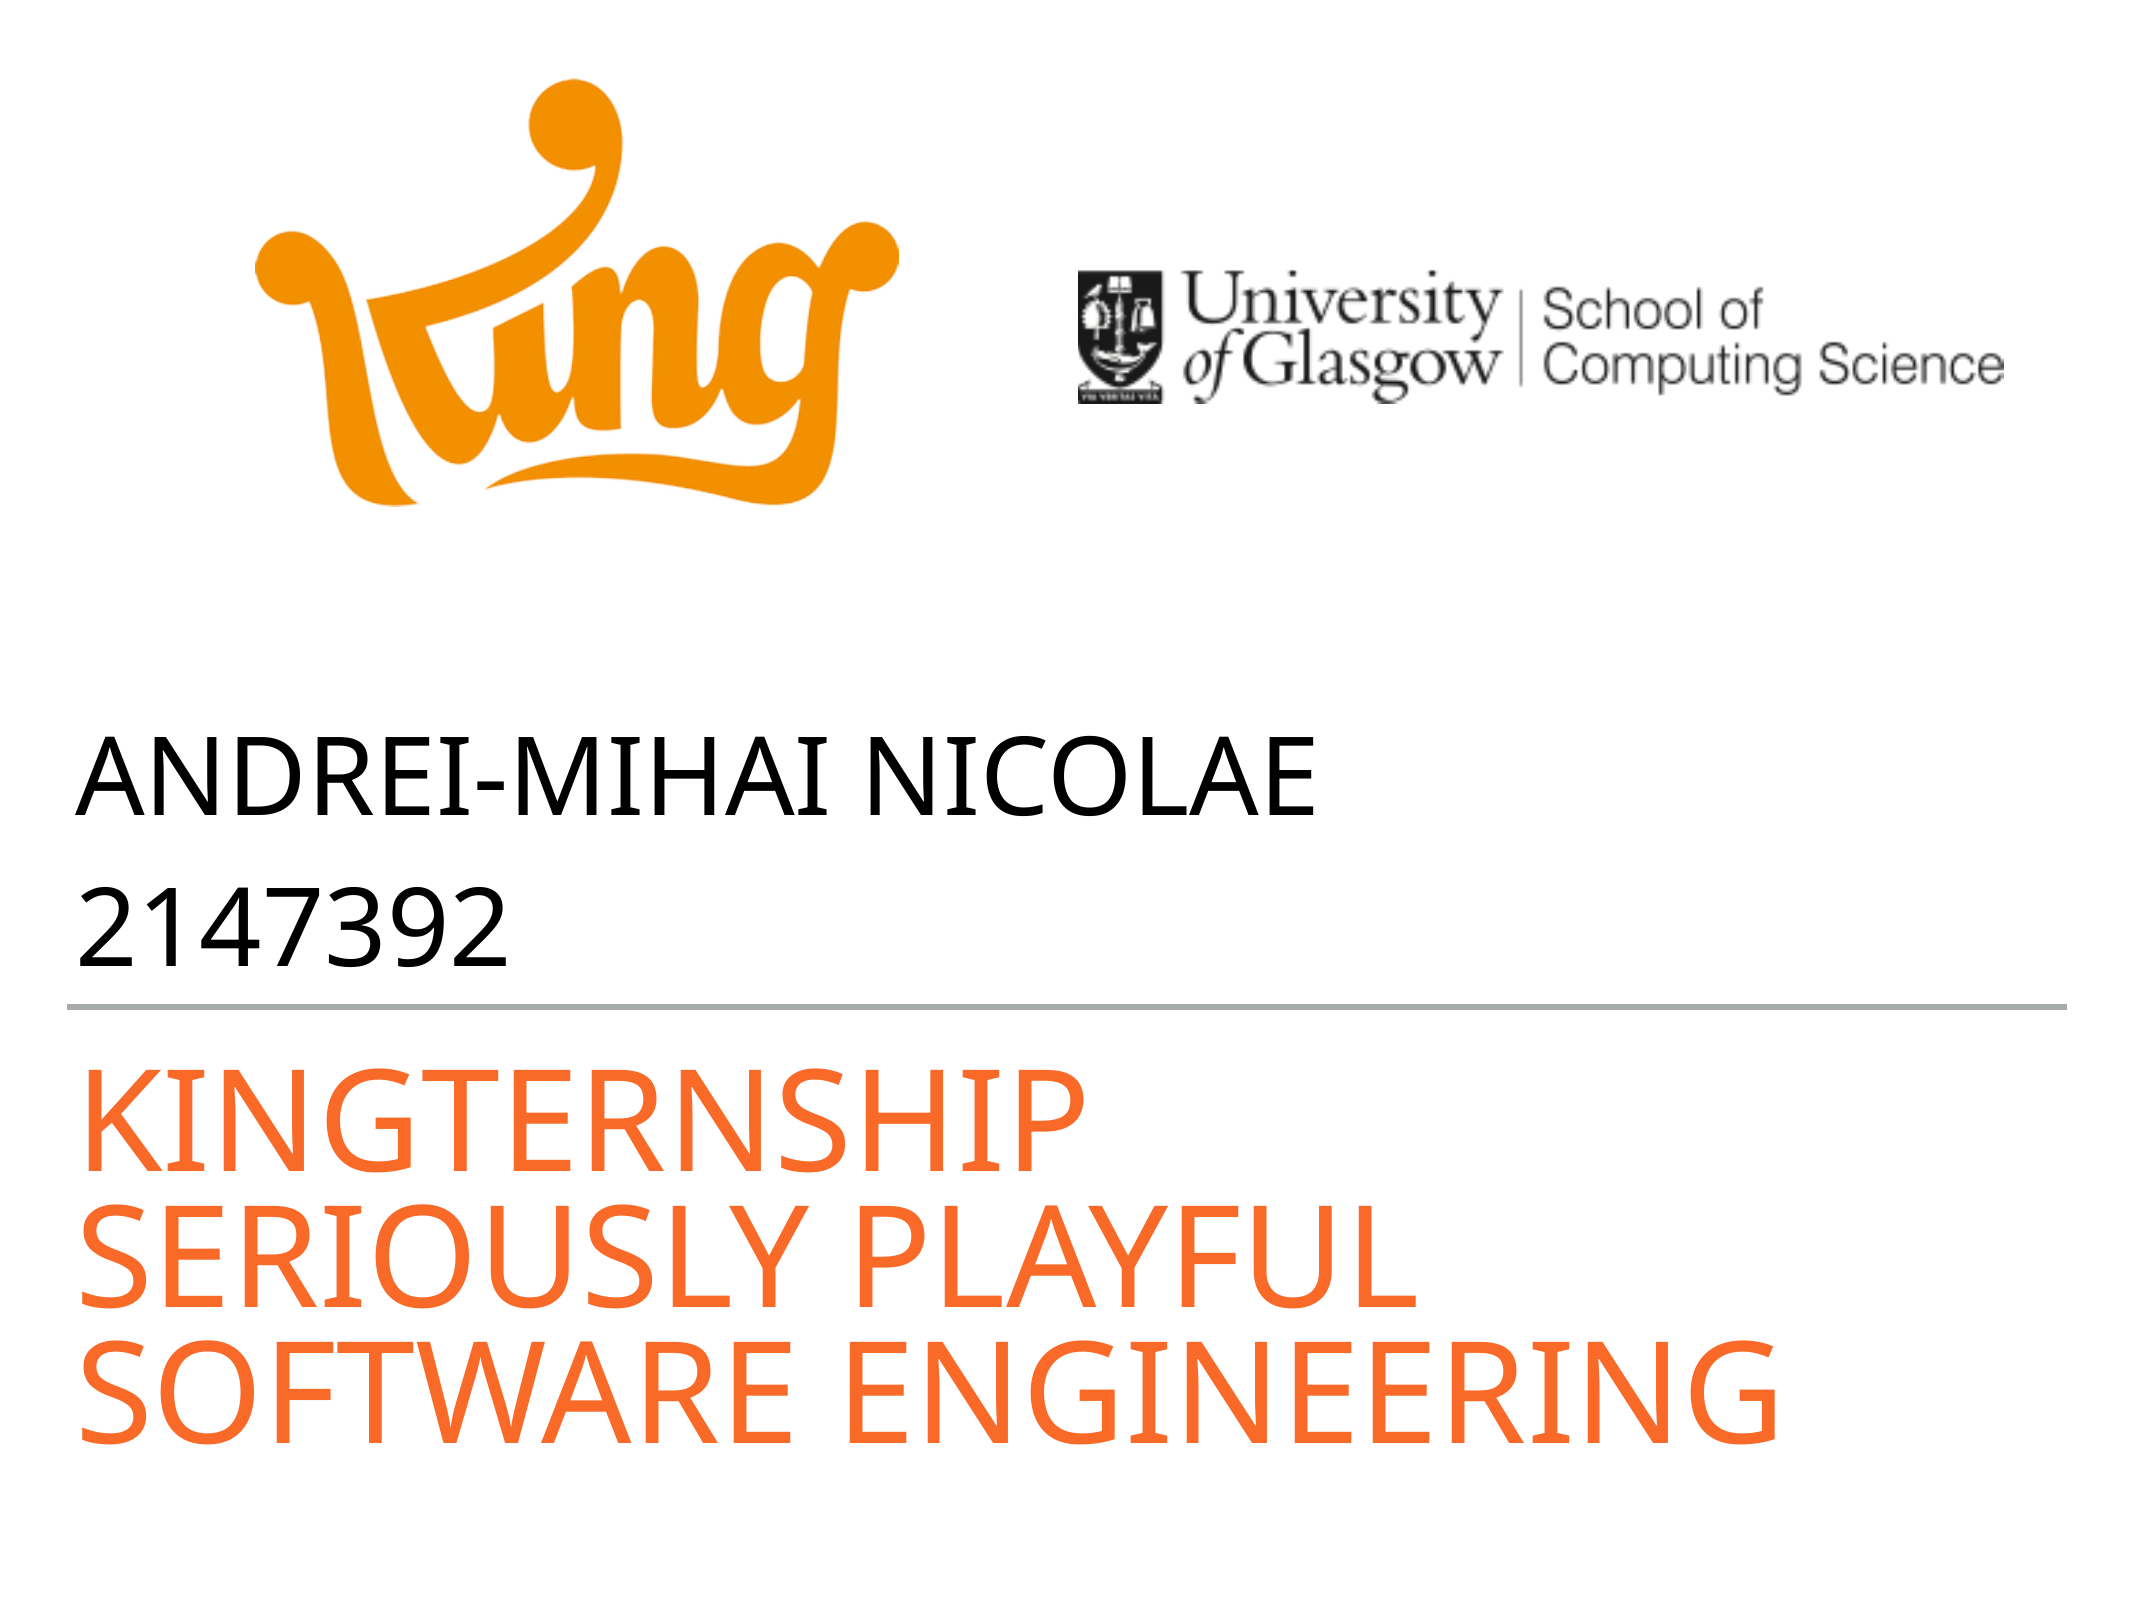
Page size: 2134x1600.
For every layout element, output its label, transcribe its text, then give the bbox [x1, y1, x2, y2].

picture [1077, 269, 2004, 404]
subtitle Andrei-mihai Nicolae 2147392 [66, 699, 2068, 997]
title Kingternship Seriously Playful Software engineering [66, 1053, 2068, 1499]
picture [255, 77, 899, 507]
